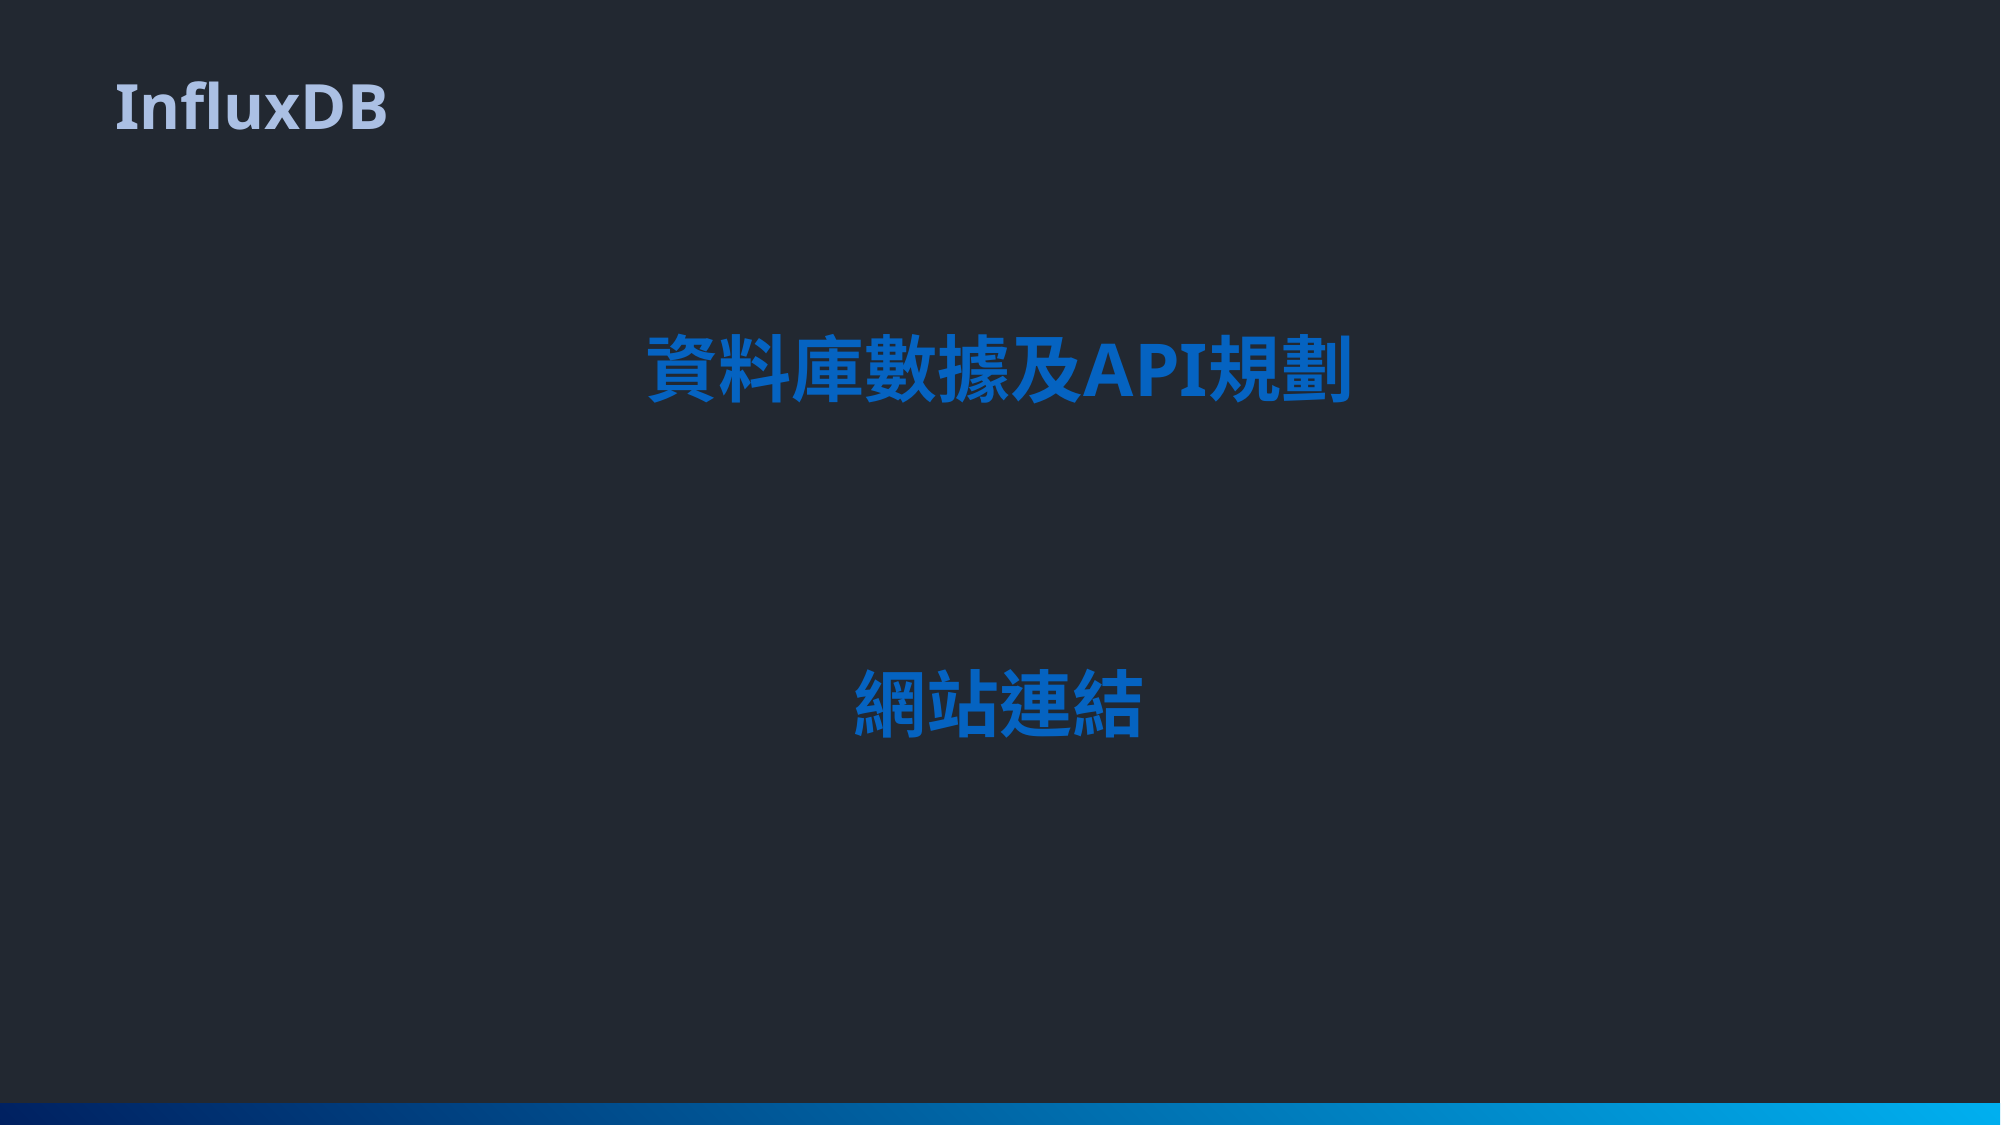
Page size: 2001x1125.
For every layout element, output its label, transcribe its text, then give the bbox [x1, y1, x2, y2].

text_box InfluxDB [100, 59, 405, 149]
text_box 網站連結 [839, 651, 1161, 772]
text_box 資料庫數據及API規劃 [630, 315, 1370, 437]
